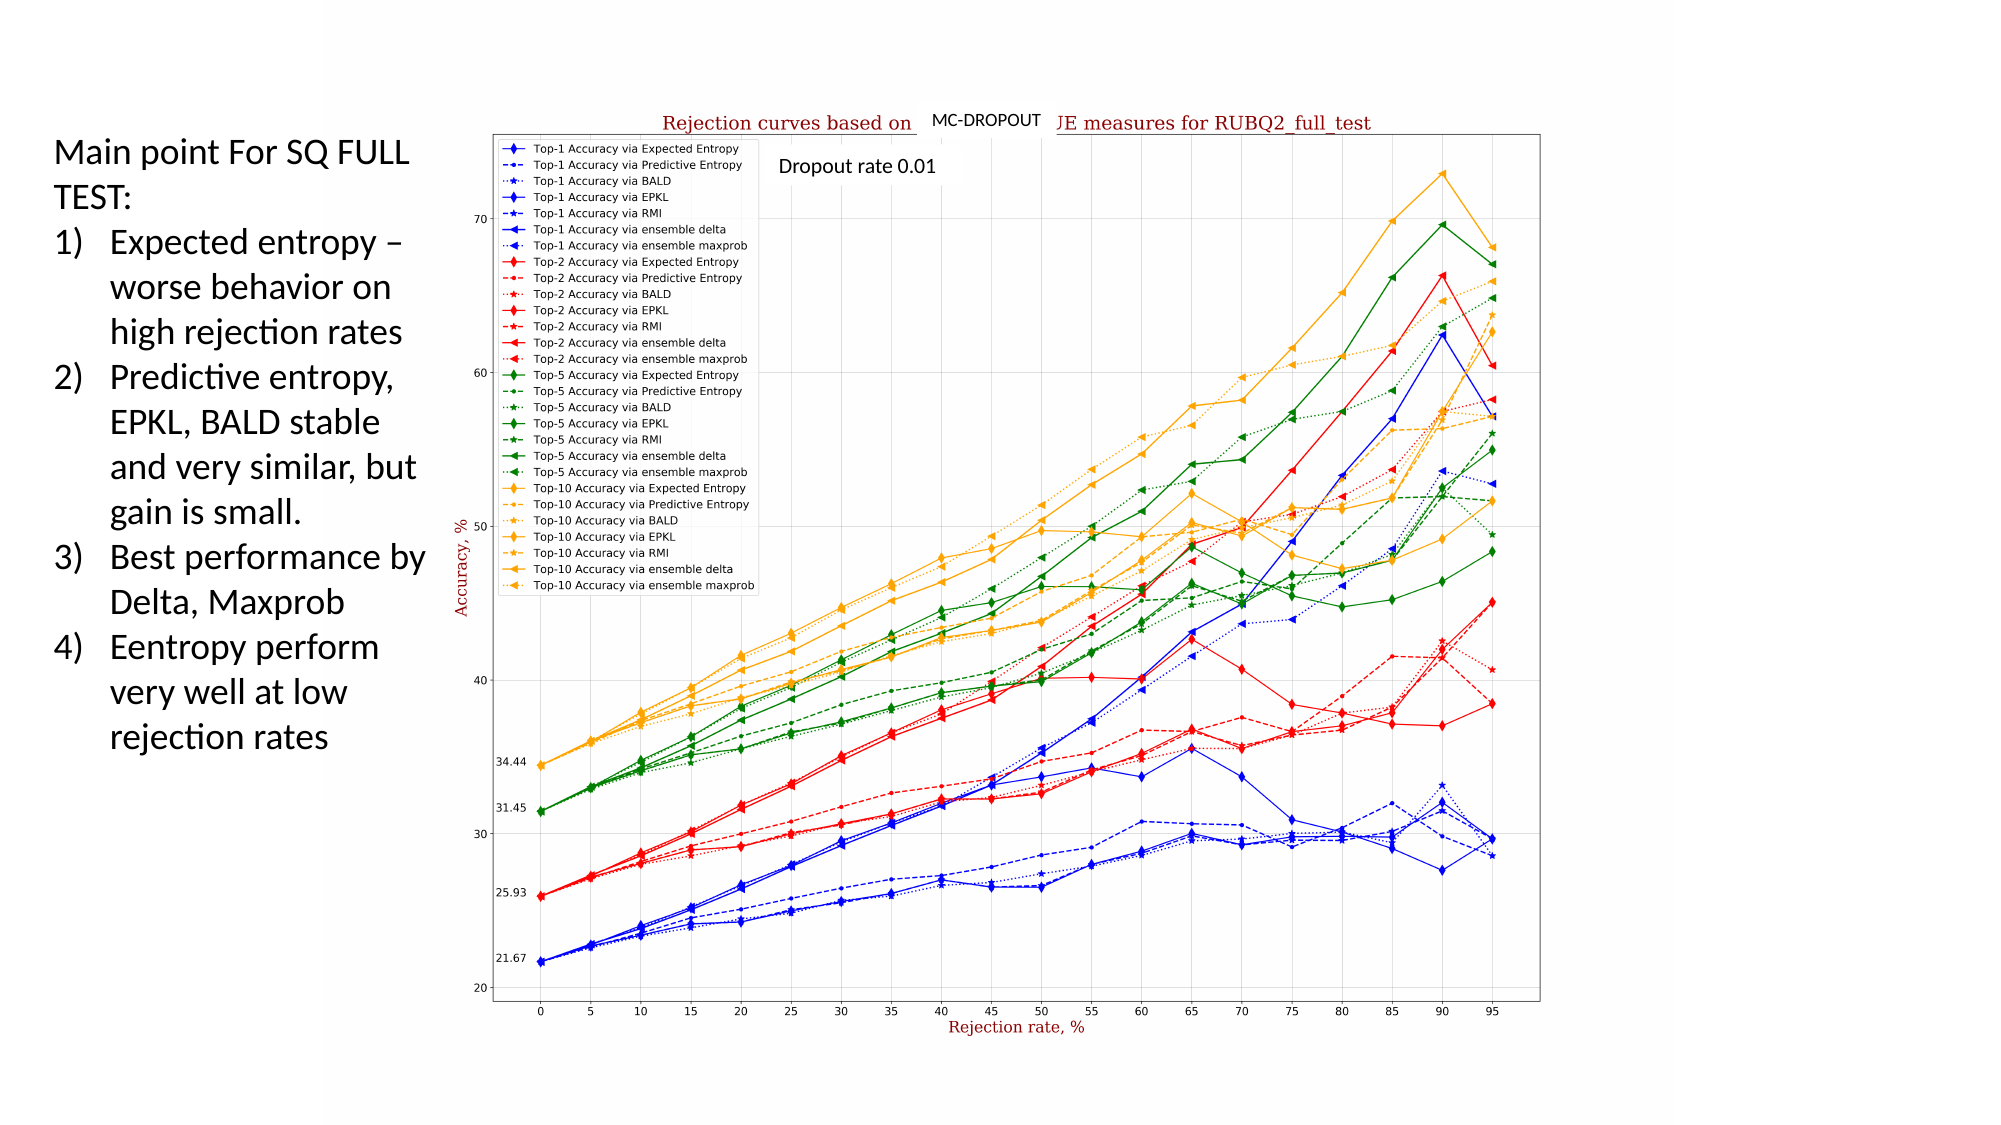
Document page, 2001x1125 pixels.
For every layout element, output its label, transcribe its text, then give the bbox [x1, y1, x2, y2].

text_box Main point For SQ FULL TEST: Expected entropy – worse behavior on high rejection rates Predictive entropy, EPKL, BALD stable and very similar, but gain is small. Best performance by Delta, Maxprob Eentropy perform very well at low rejection rates [38, 119, 324, 765]
picture [324, 0, 1675, 1125]
